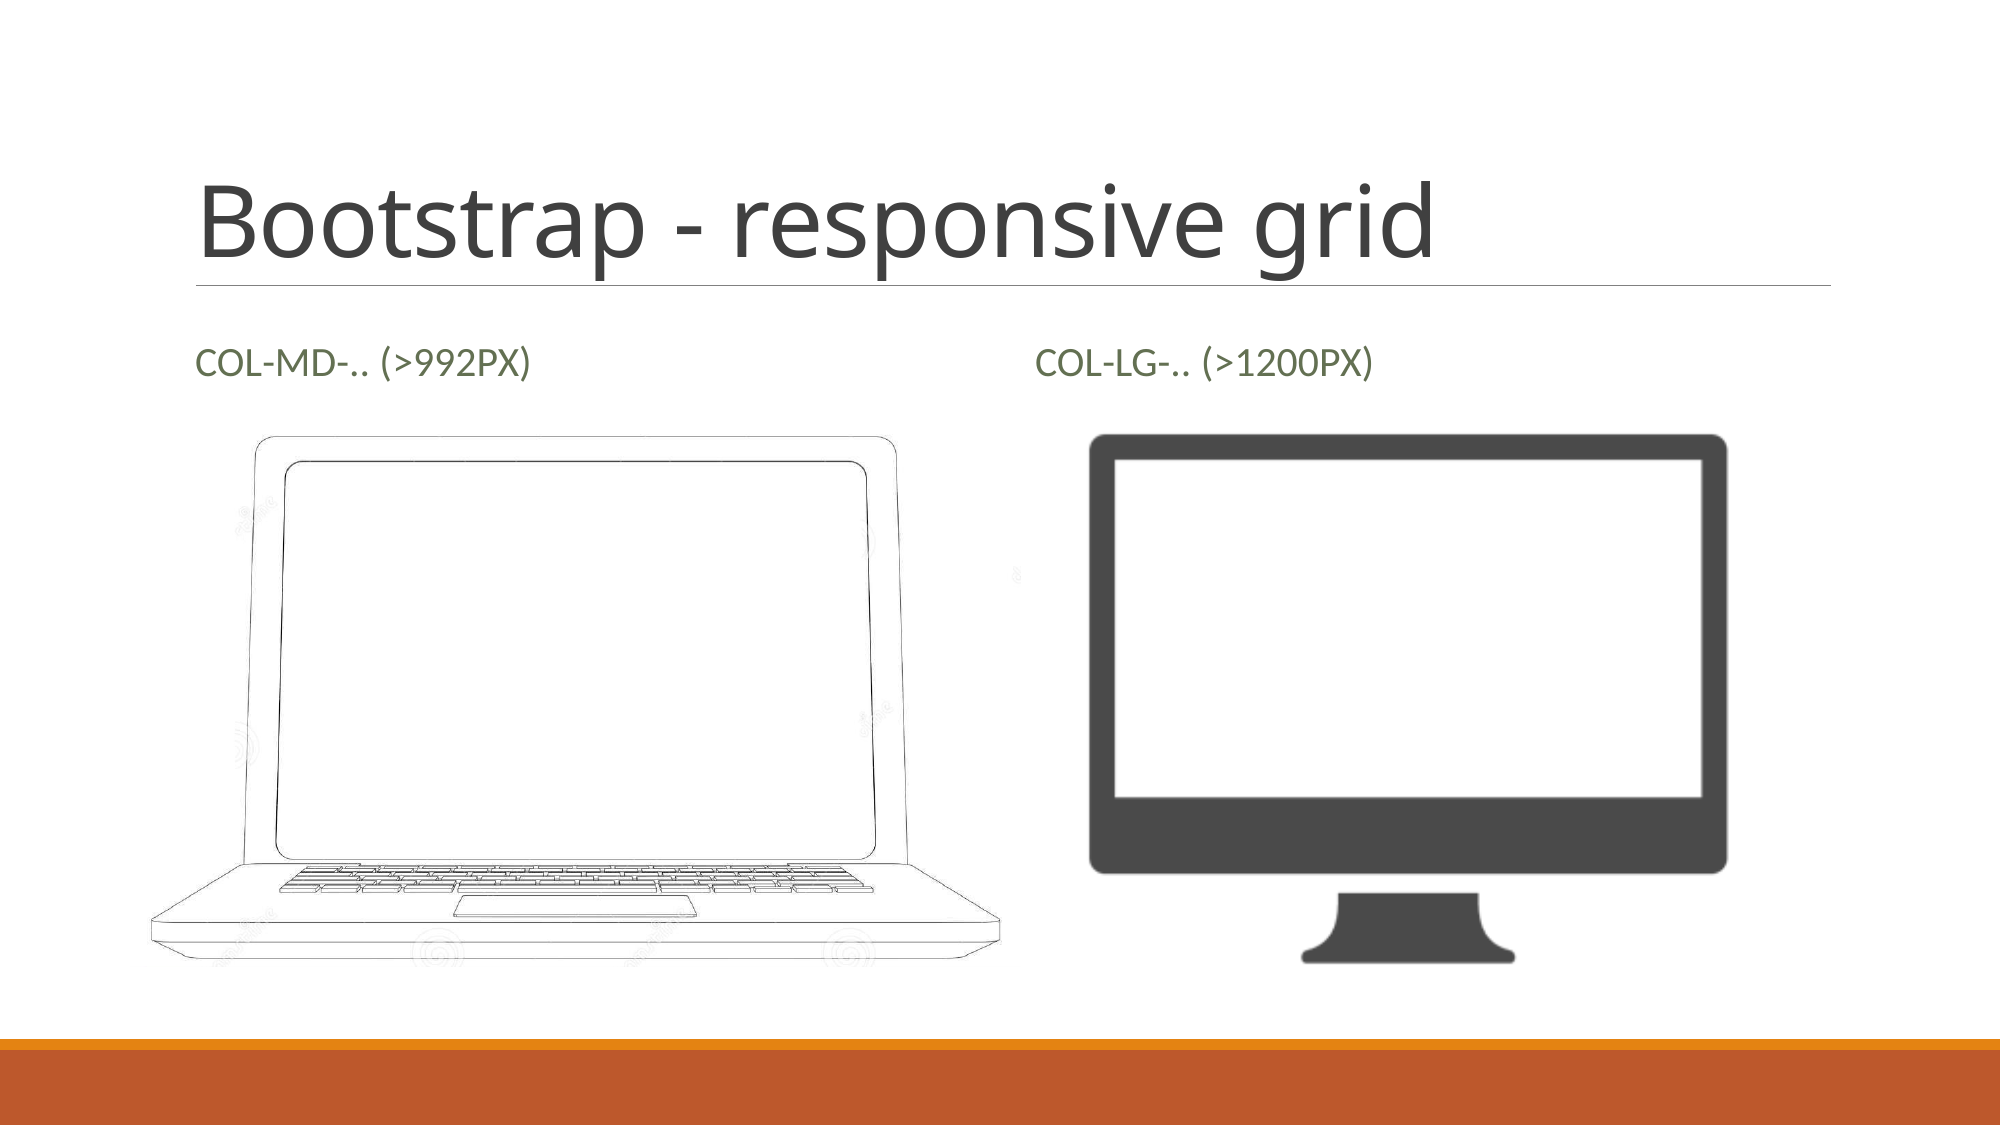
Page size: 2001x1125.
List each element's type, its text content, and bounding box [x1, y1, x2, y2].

title Bootstrap - responsive grid [180, 47, 1830, 285]
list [130, 423, 1022, 967]
list Col-lg-.. (>1200px) [1020, 302, 1830, 424]
list Col-md-.. (>992px) [180, 302, 990, 420]
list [1077, 423, 1773, 979]
